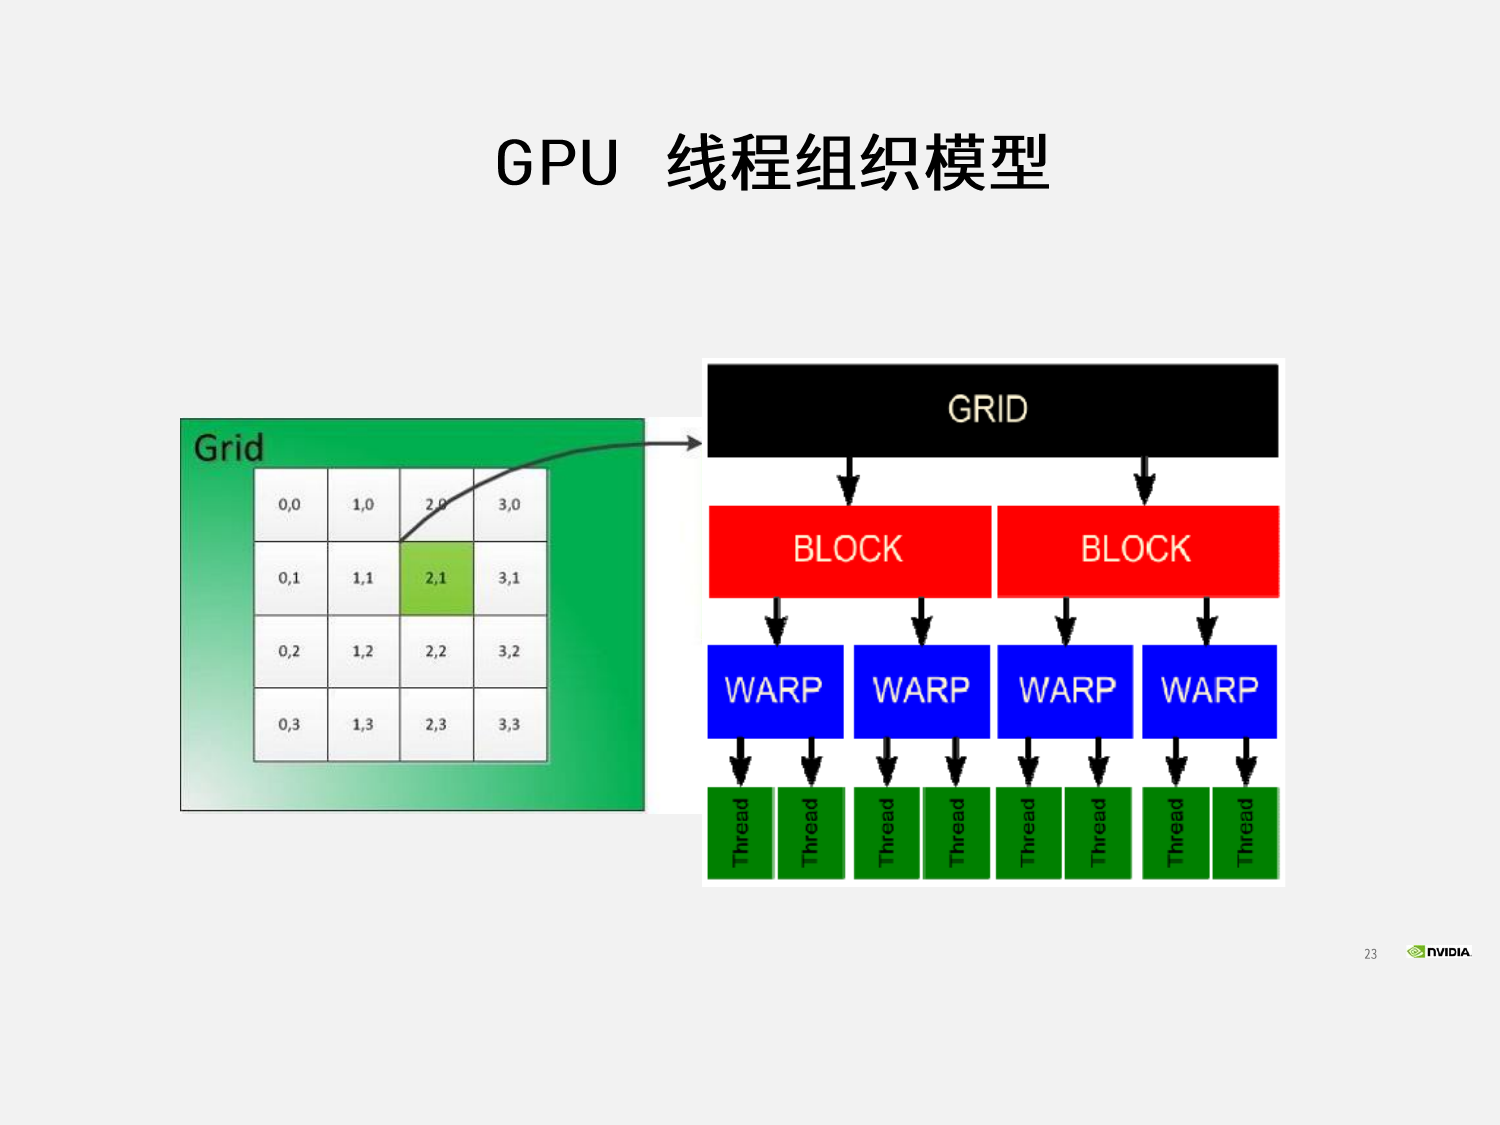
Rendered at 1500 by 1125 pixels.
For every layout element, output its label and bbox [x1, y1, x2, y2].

text_box [702, 358, 1286, 887]
text_box [1406, 945, 1472, 958]
text_box [664, 113, 1117, 206]
text_box [1364, 943, 1384, 963]
text_box [180, 417, 702, 814]
text_box [493, 119, 664, 200]
